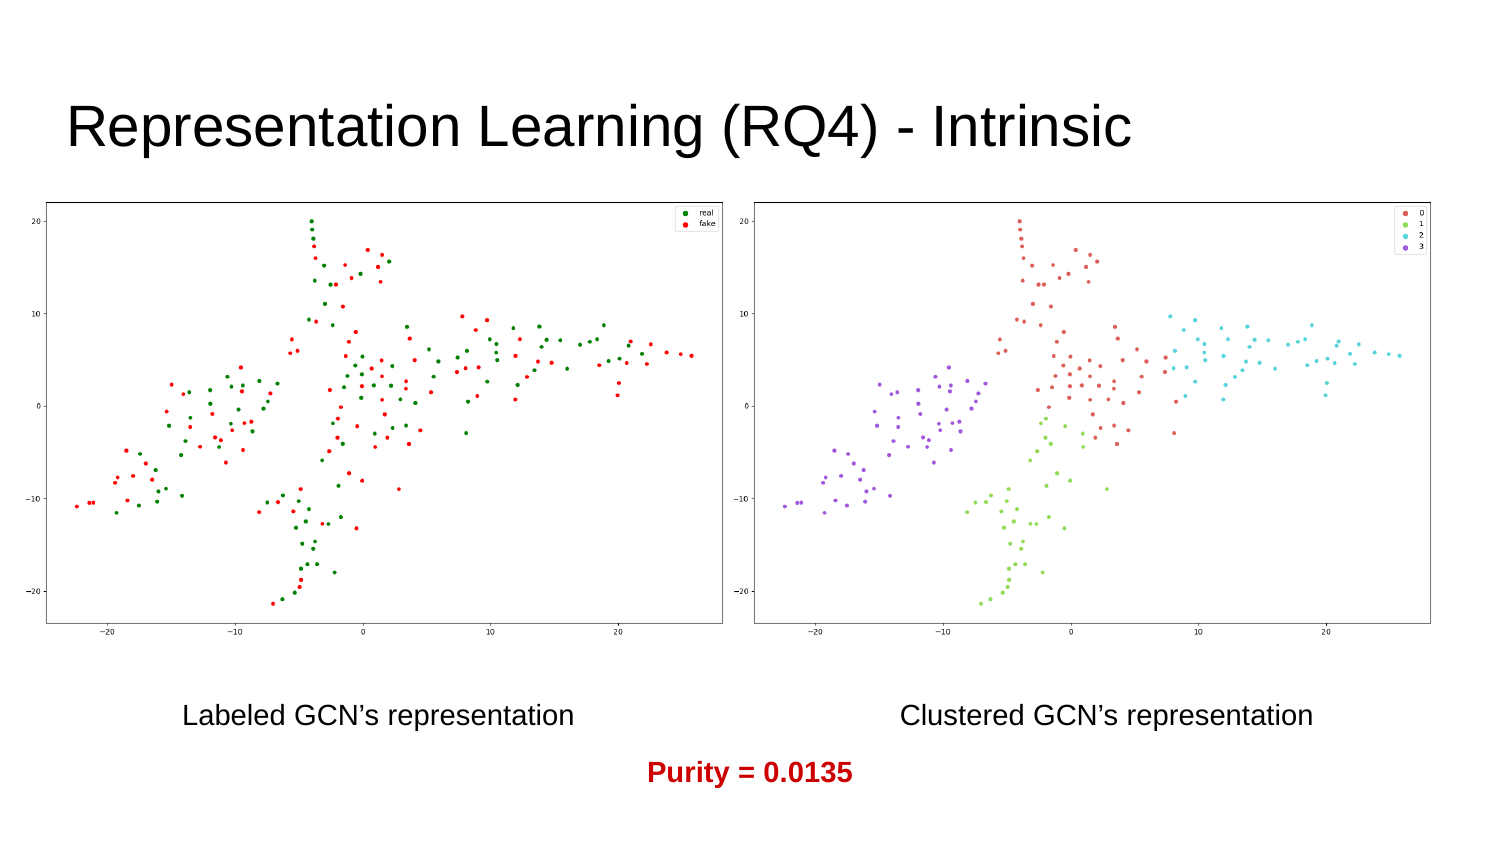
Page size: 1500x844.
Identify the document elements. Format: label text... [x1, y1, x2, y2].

text_box Clustered GCN’s representation [832, 663, 1382, 736]
title Representation Learning (RQ4) - Intrinsic [51, 72, 1449, 167]
picture [24, 191, 1441, 639]
text_box Purity = 0.0135 [627, 721, 873, 789]
text_box Labeled GCN’s representation [90, 663, 667, 732]
